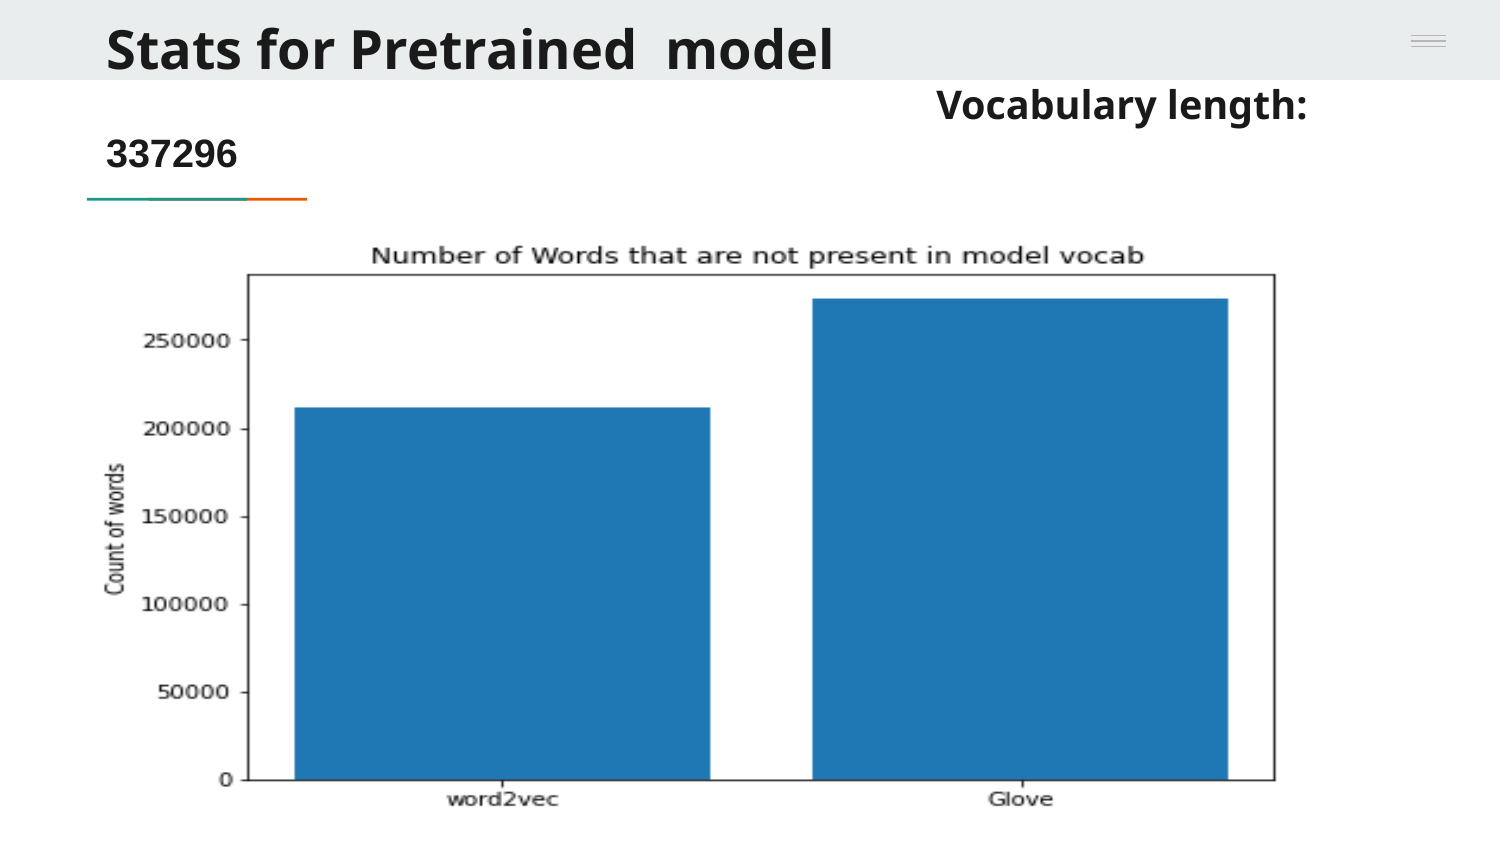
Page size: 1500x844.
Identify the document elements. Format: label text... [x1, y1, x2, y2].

title Stats for Pretrained model Vocabulary length: 337296 [91, 0, 1437, 141]
picture [90, 219, 1331, 829]
